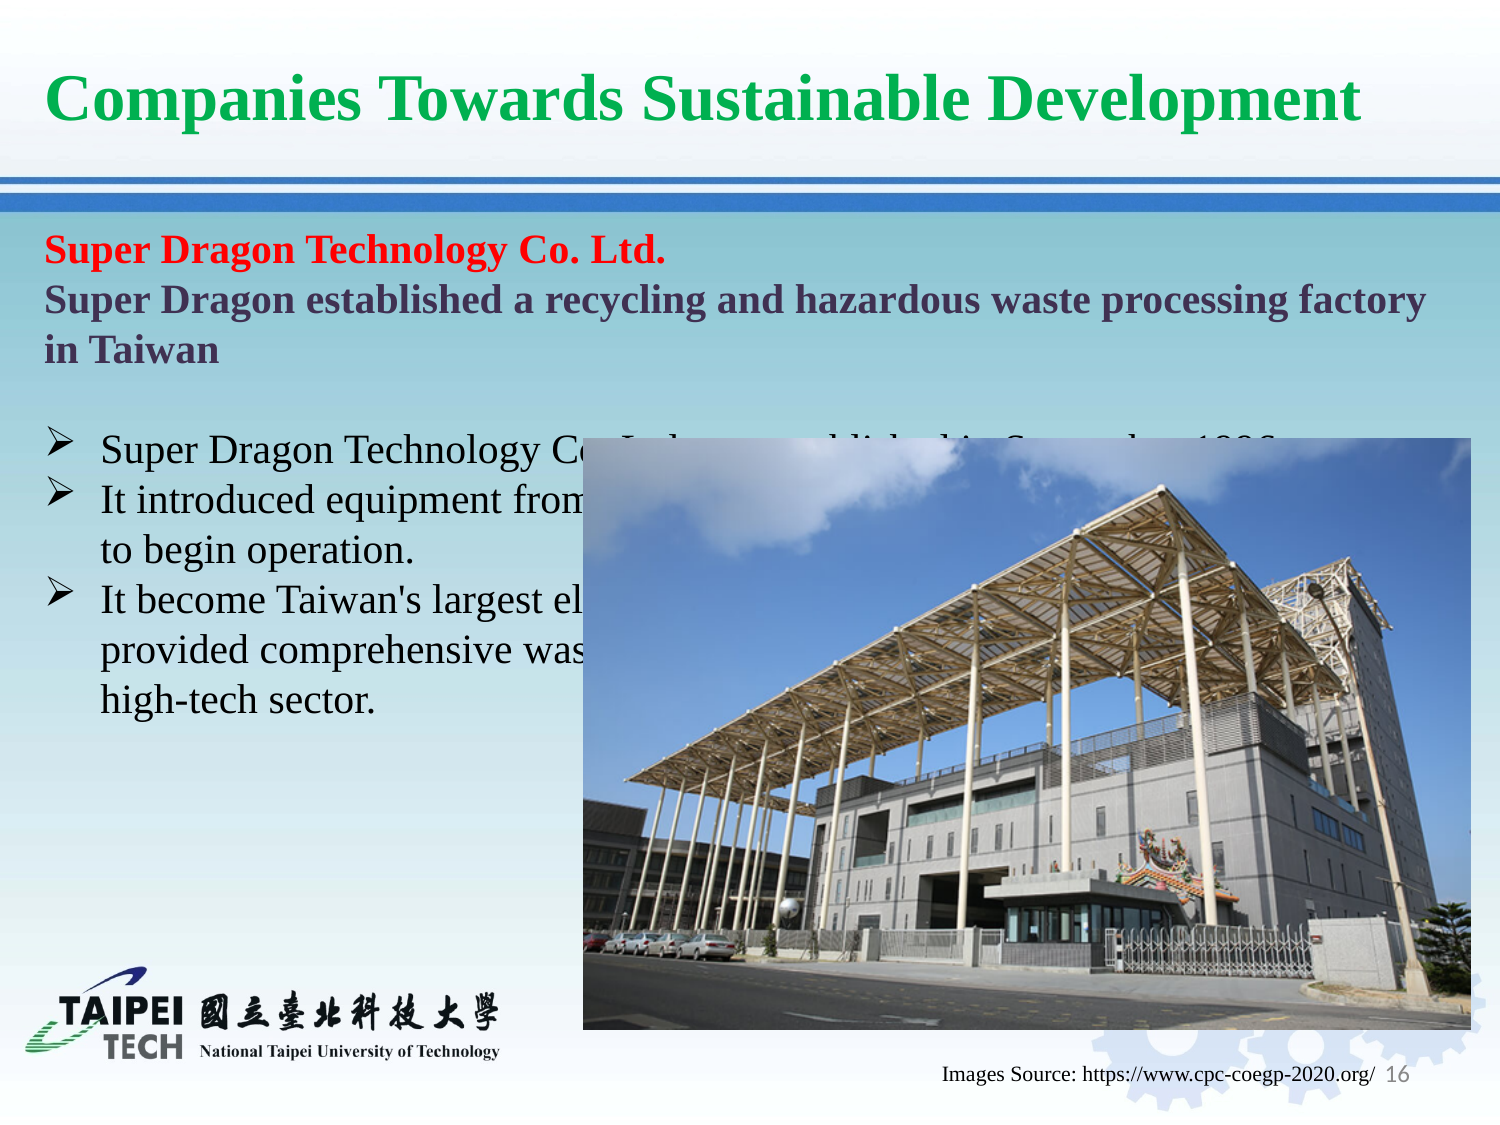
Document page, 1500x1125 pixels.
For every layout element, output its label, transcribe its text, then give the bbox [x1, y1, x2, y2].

text_box Images Source: https://www.cpc-coegp-2020.org/ [927, 1052, 1436, 1094]
picture [0, 0, 1500, 1125]
slide_number 16 [1074, 1042, 1425, 1052]
slide_number 16 [1074, 1094, 1425, 1103]
title Companies Towards Sustainable Development [29, 0, 1426, 188]
text_box Super Dragon Technology Co. Ltd. Super Dragon established a recycling and hazardous waste processing factory in Taiwan Super Dragon Technology Co. Ltd was established in September 1996. It introduced equipment from Germany and in August 1999 obtained permission to begin operation. It become Taiwan's largest electronics waste resource processing factory and provided comprehensive waste removal and processing services for Taiwan's high-tech sector. [29, 214, 1471, 729]
